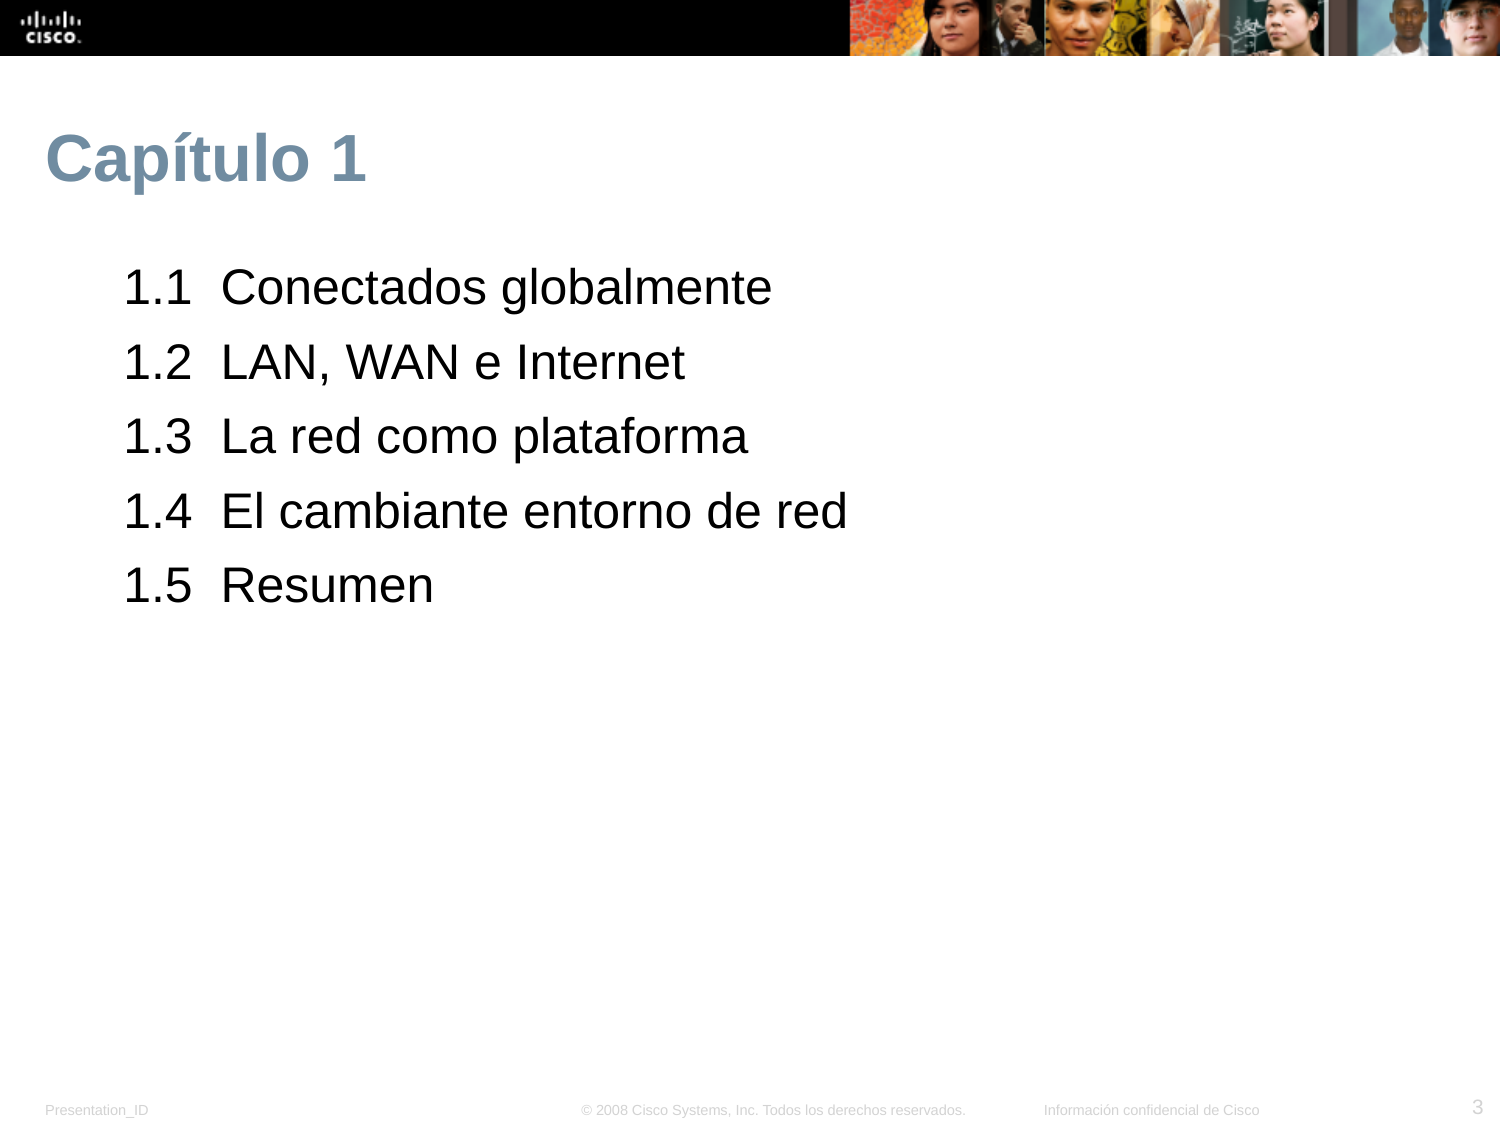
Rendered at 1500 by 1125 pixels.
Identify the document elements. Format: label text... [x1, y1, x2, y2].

picture [0, 0, 1500, 56]
title Capítulo 1 [31, 64, 1471, 203]
list 1.1 Conectados globalmente 1.2 LAN, WAN e Internet 1.3 La red como plataforma 1.4 El cambiante entorno de red 1.5 Resumen [34, 252, 1468, 1061]
